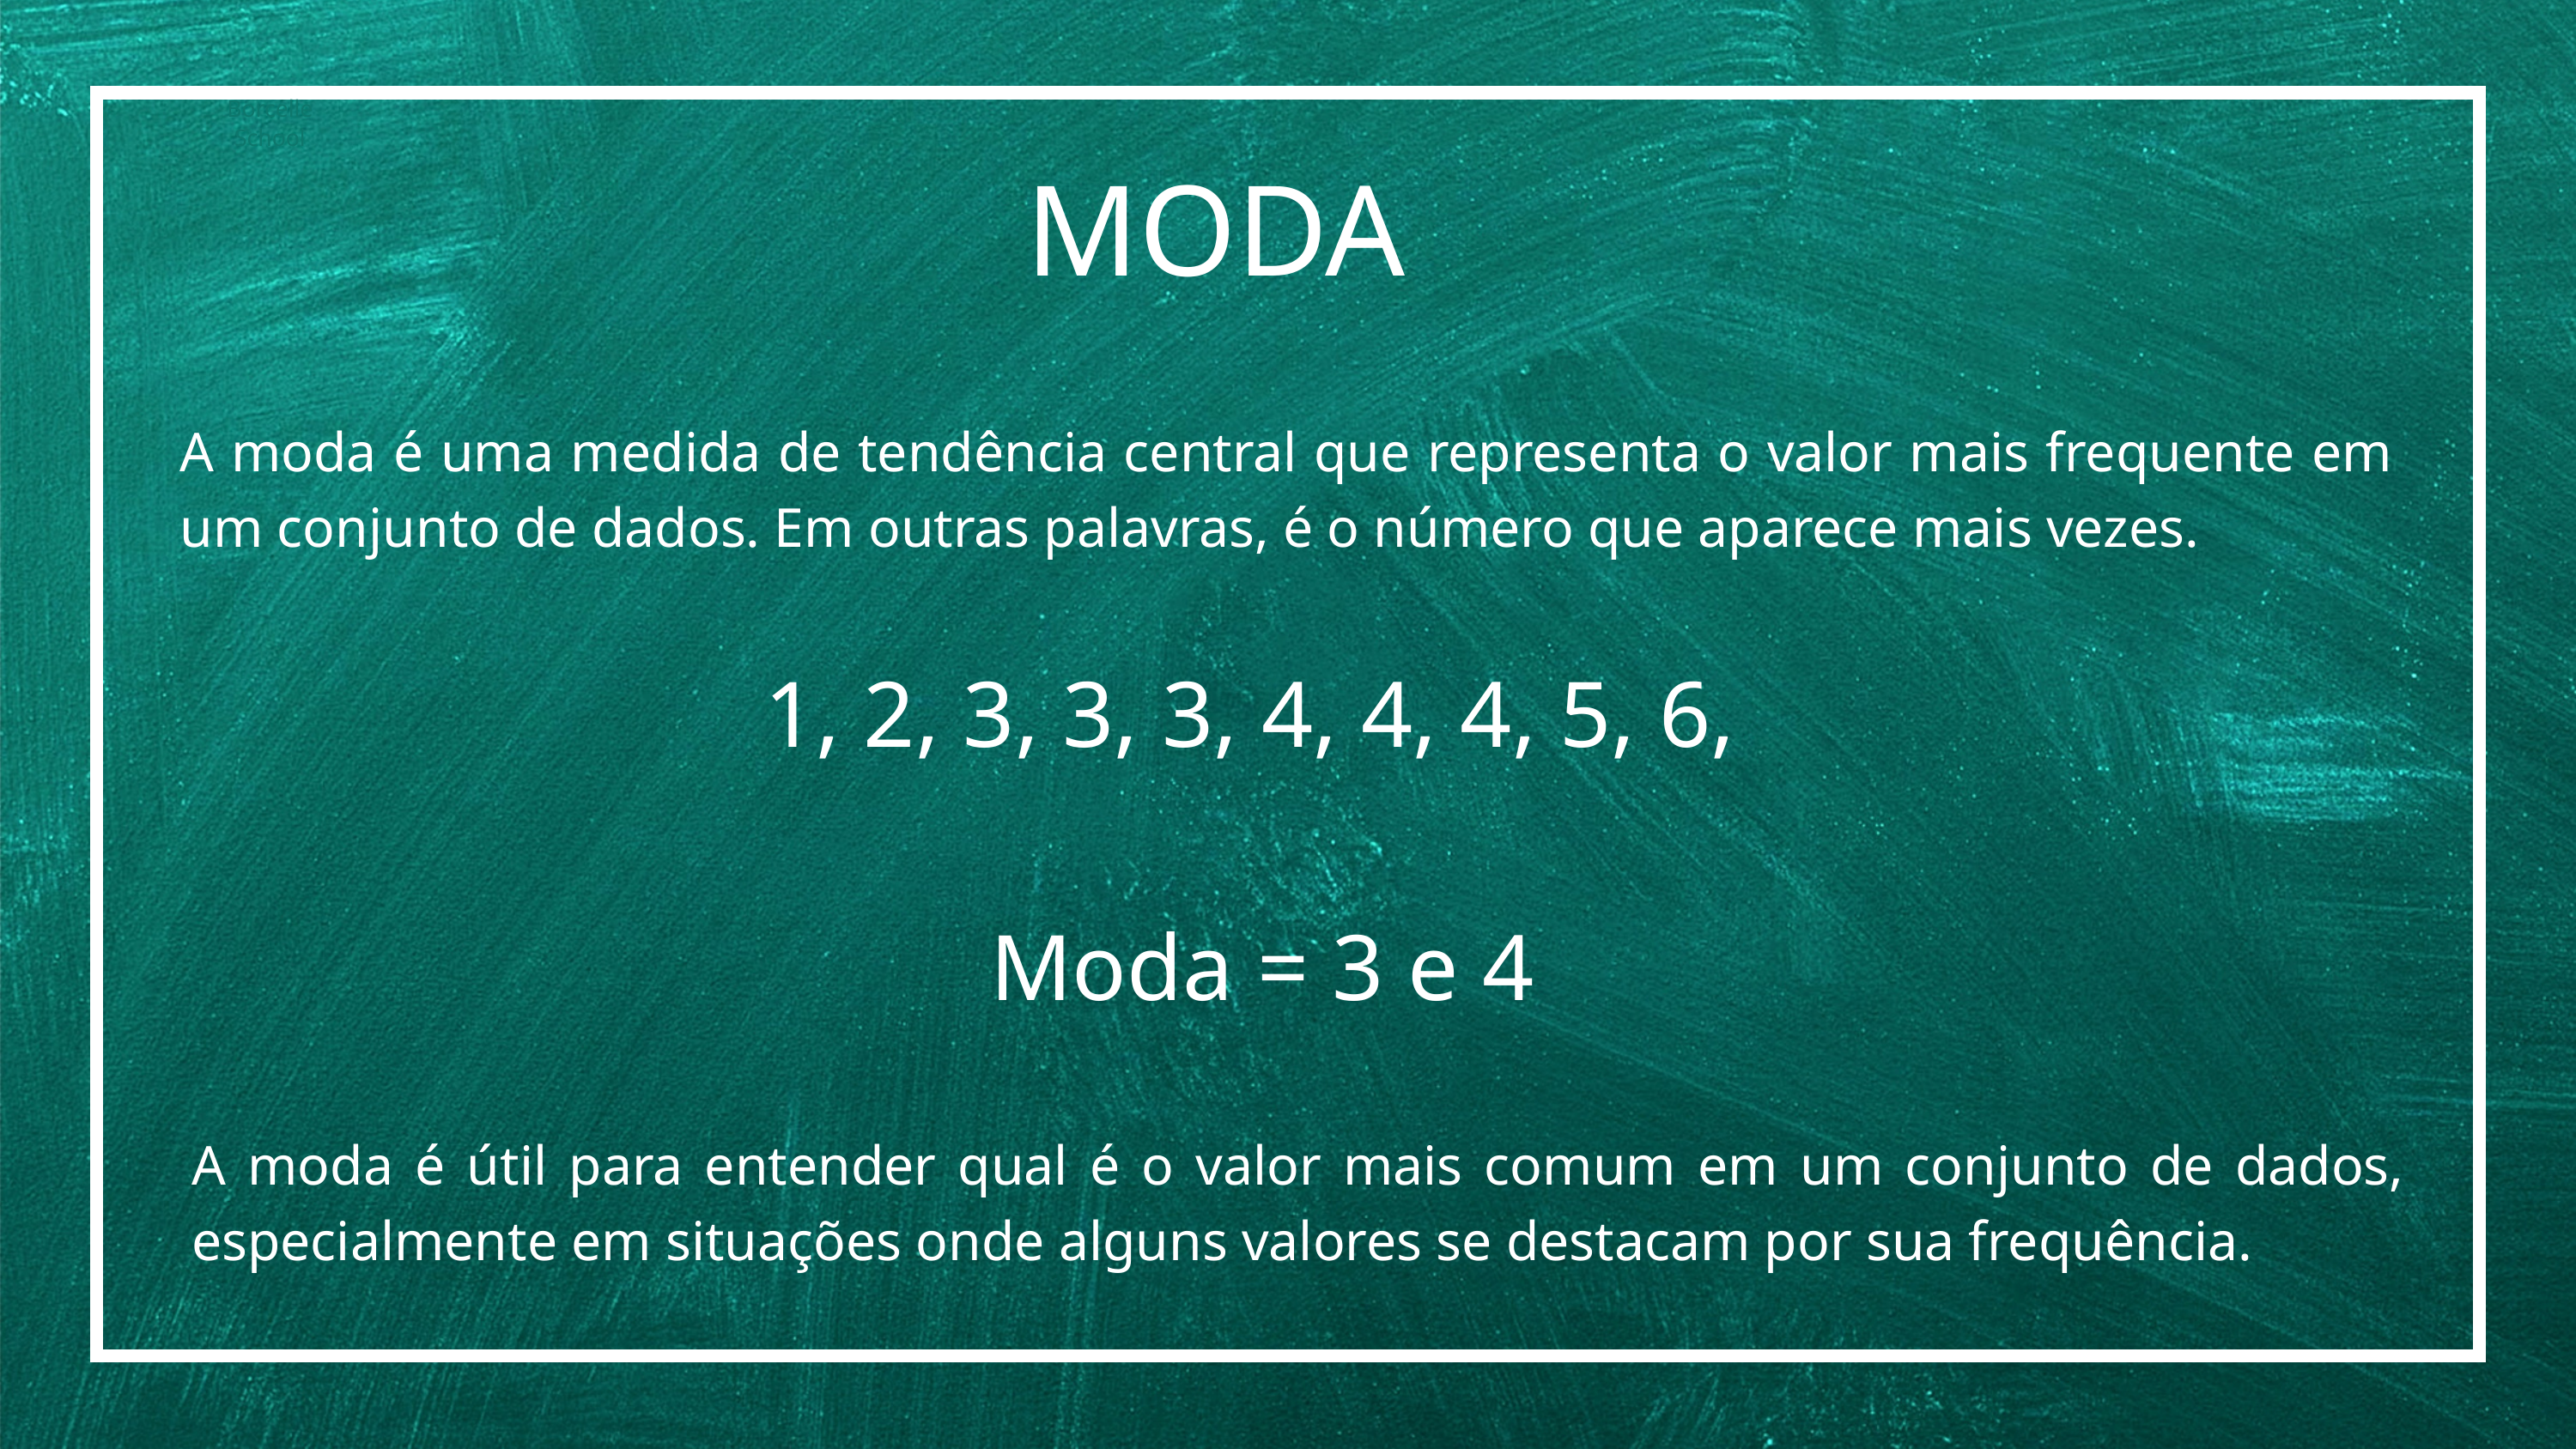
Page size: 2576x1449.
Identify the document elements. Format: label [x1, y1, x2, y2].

text_box [96, 92, 2480, 1356]
text_box [0, 0, 2576, 1449]
